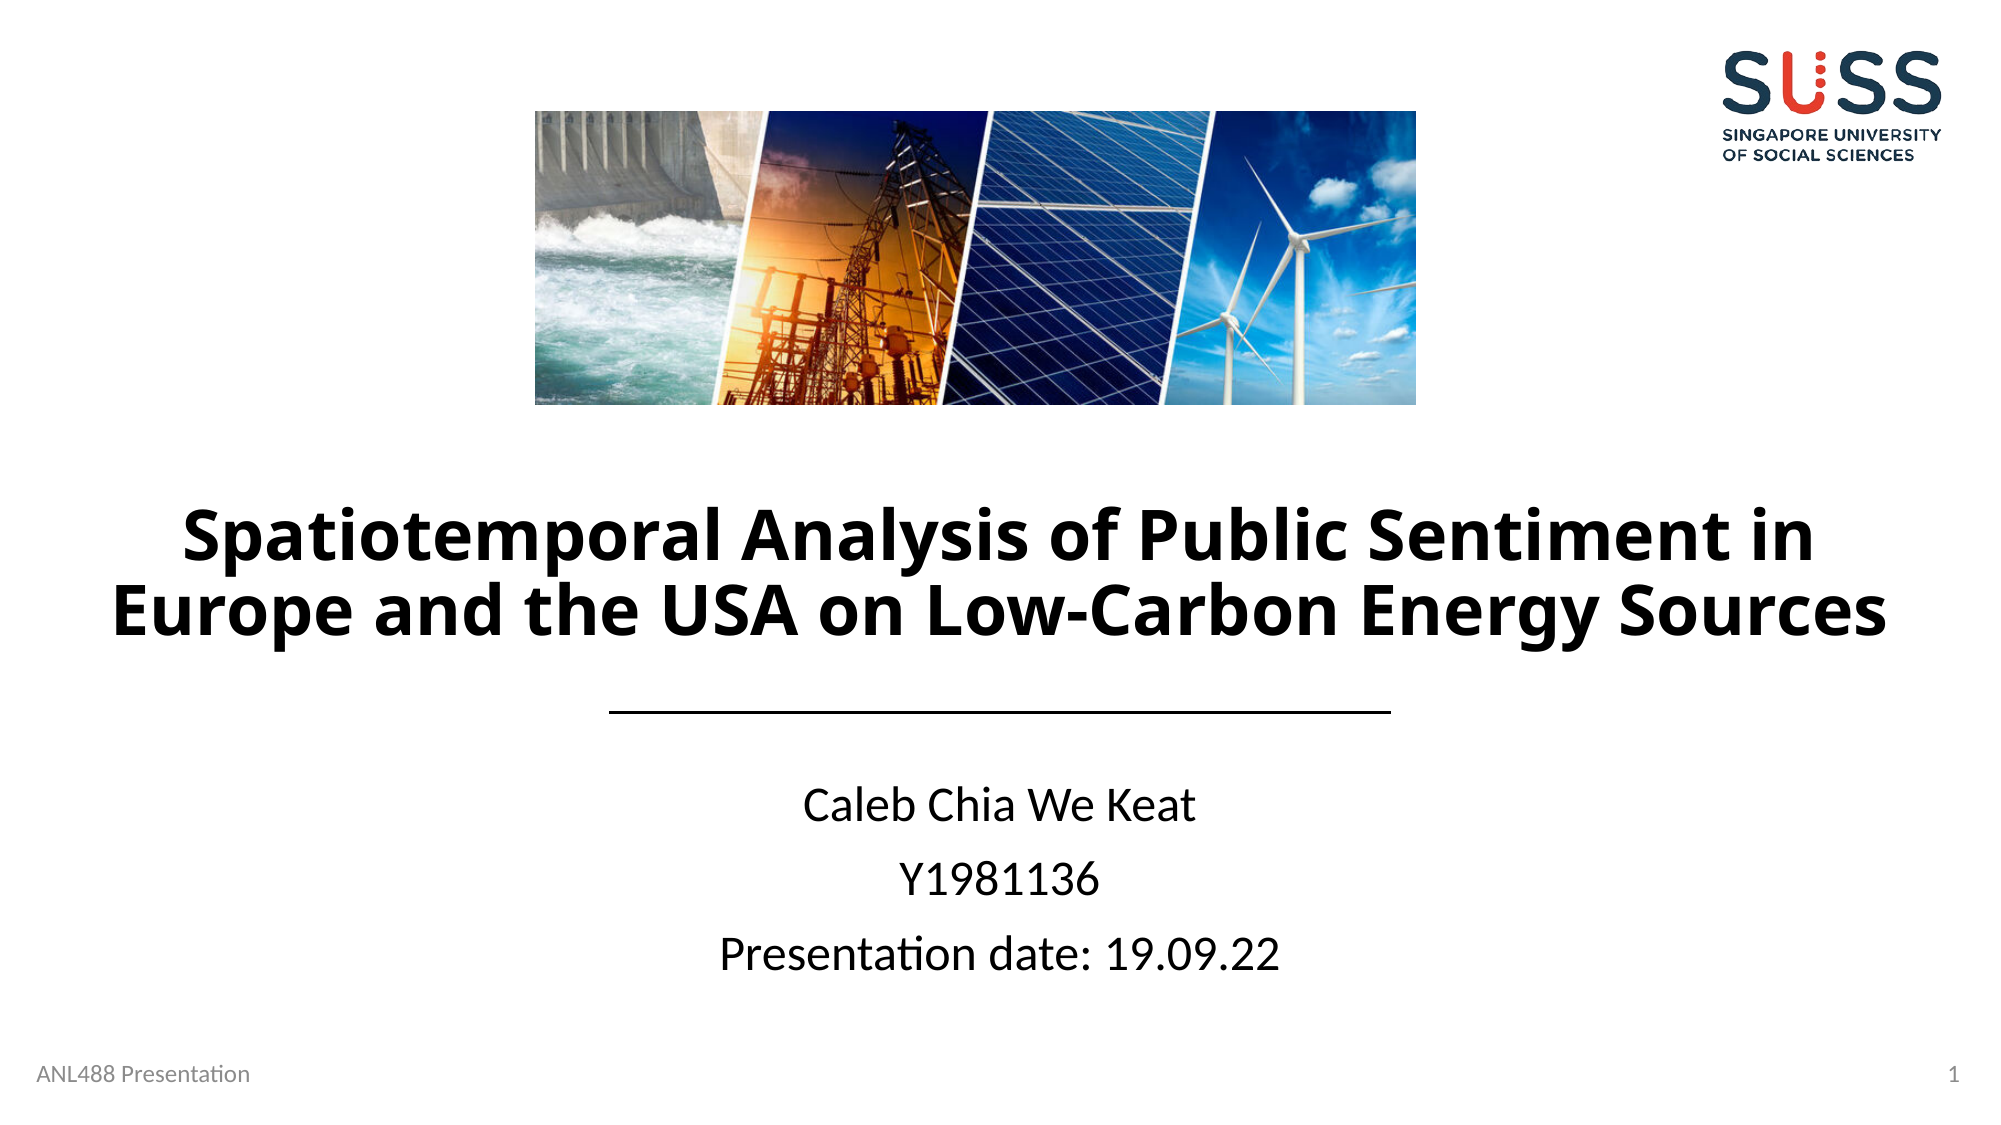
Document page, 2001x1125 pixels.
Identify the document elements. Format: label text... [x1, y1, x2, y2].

picture [535, 111, 1416, 405]
subtitle Caleb Chia We Keat Y1981136 Presentation date: 19.09.22 [249, 770, 1750, 1008]
footer ANL488 Presentation [21, 1042, 697, 1103]
title Spatiotemporal Analysis of Public Sentiment in Europe and the USA on Low-Carbon Energy Sources [85, 450, 1915, 659]
picture [1598, 0, 2000, 235]
slide_number 1 [1524, 1042, 1975, 1103]
